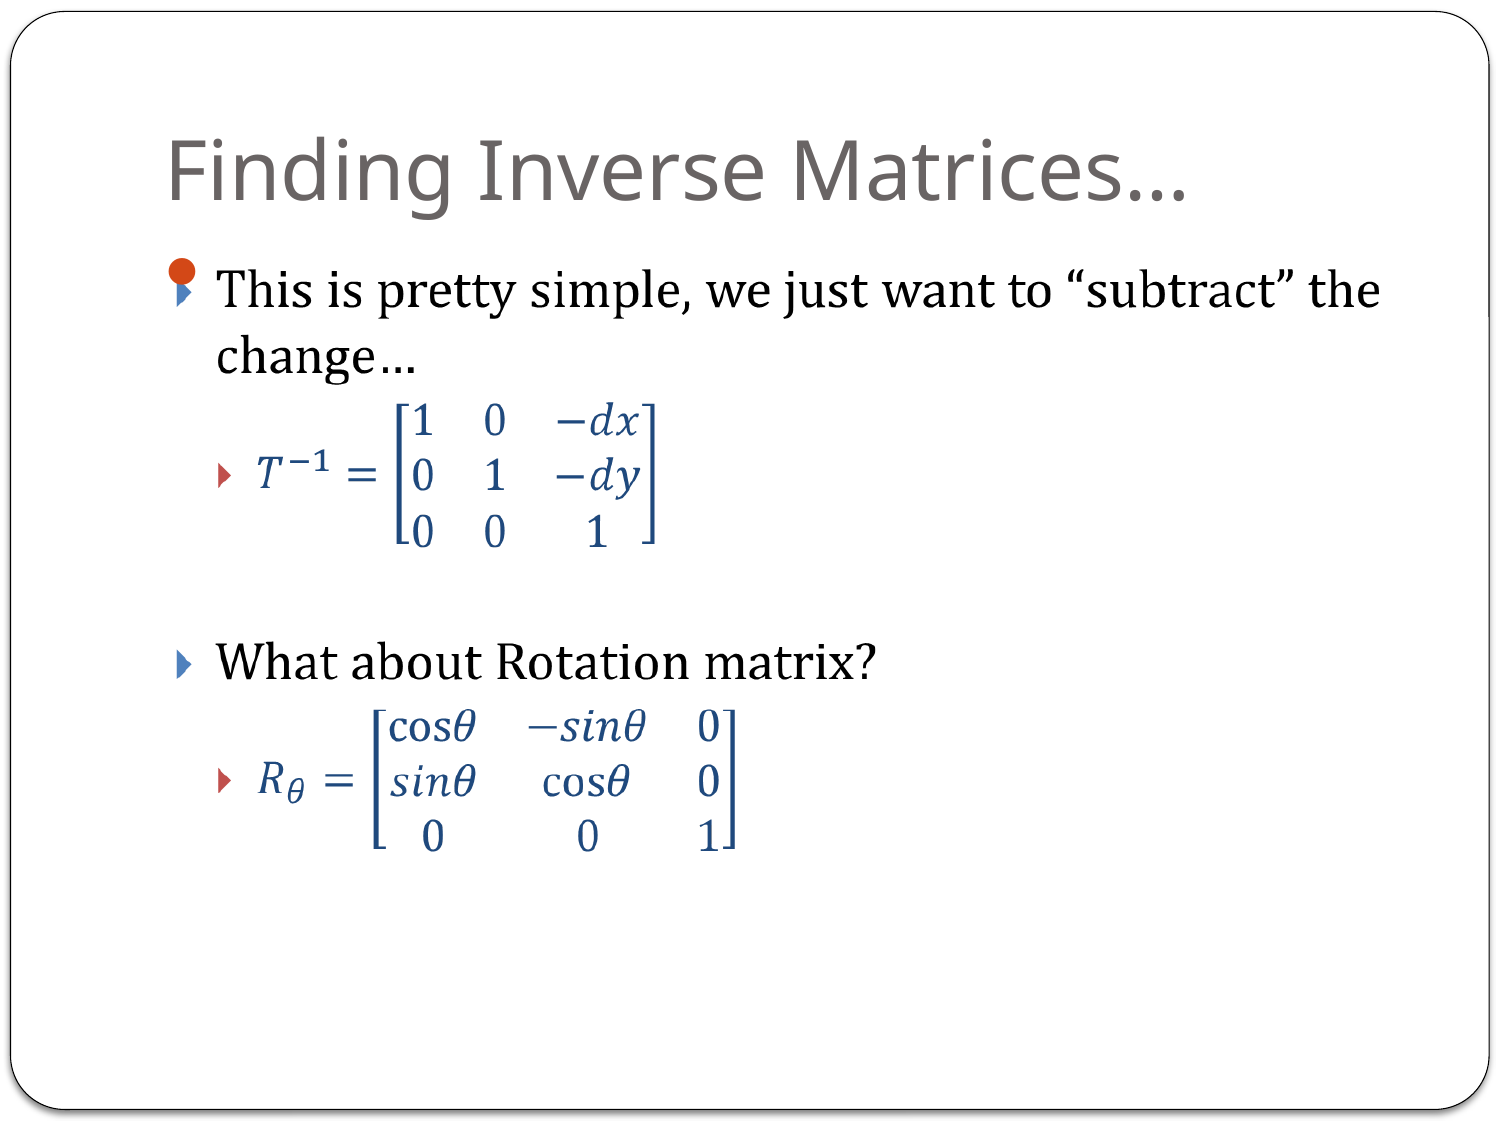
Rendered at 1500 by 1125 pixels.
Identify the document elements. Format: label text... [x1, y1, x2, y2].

list [150, 237, 1425, 988]
title Finding Inverse Matrices… [150, 45, 1425, 233]
